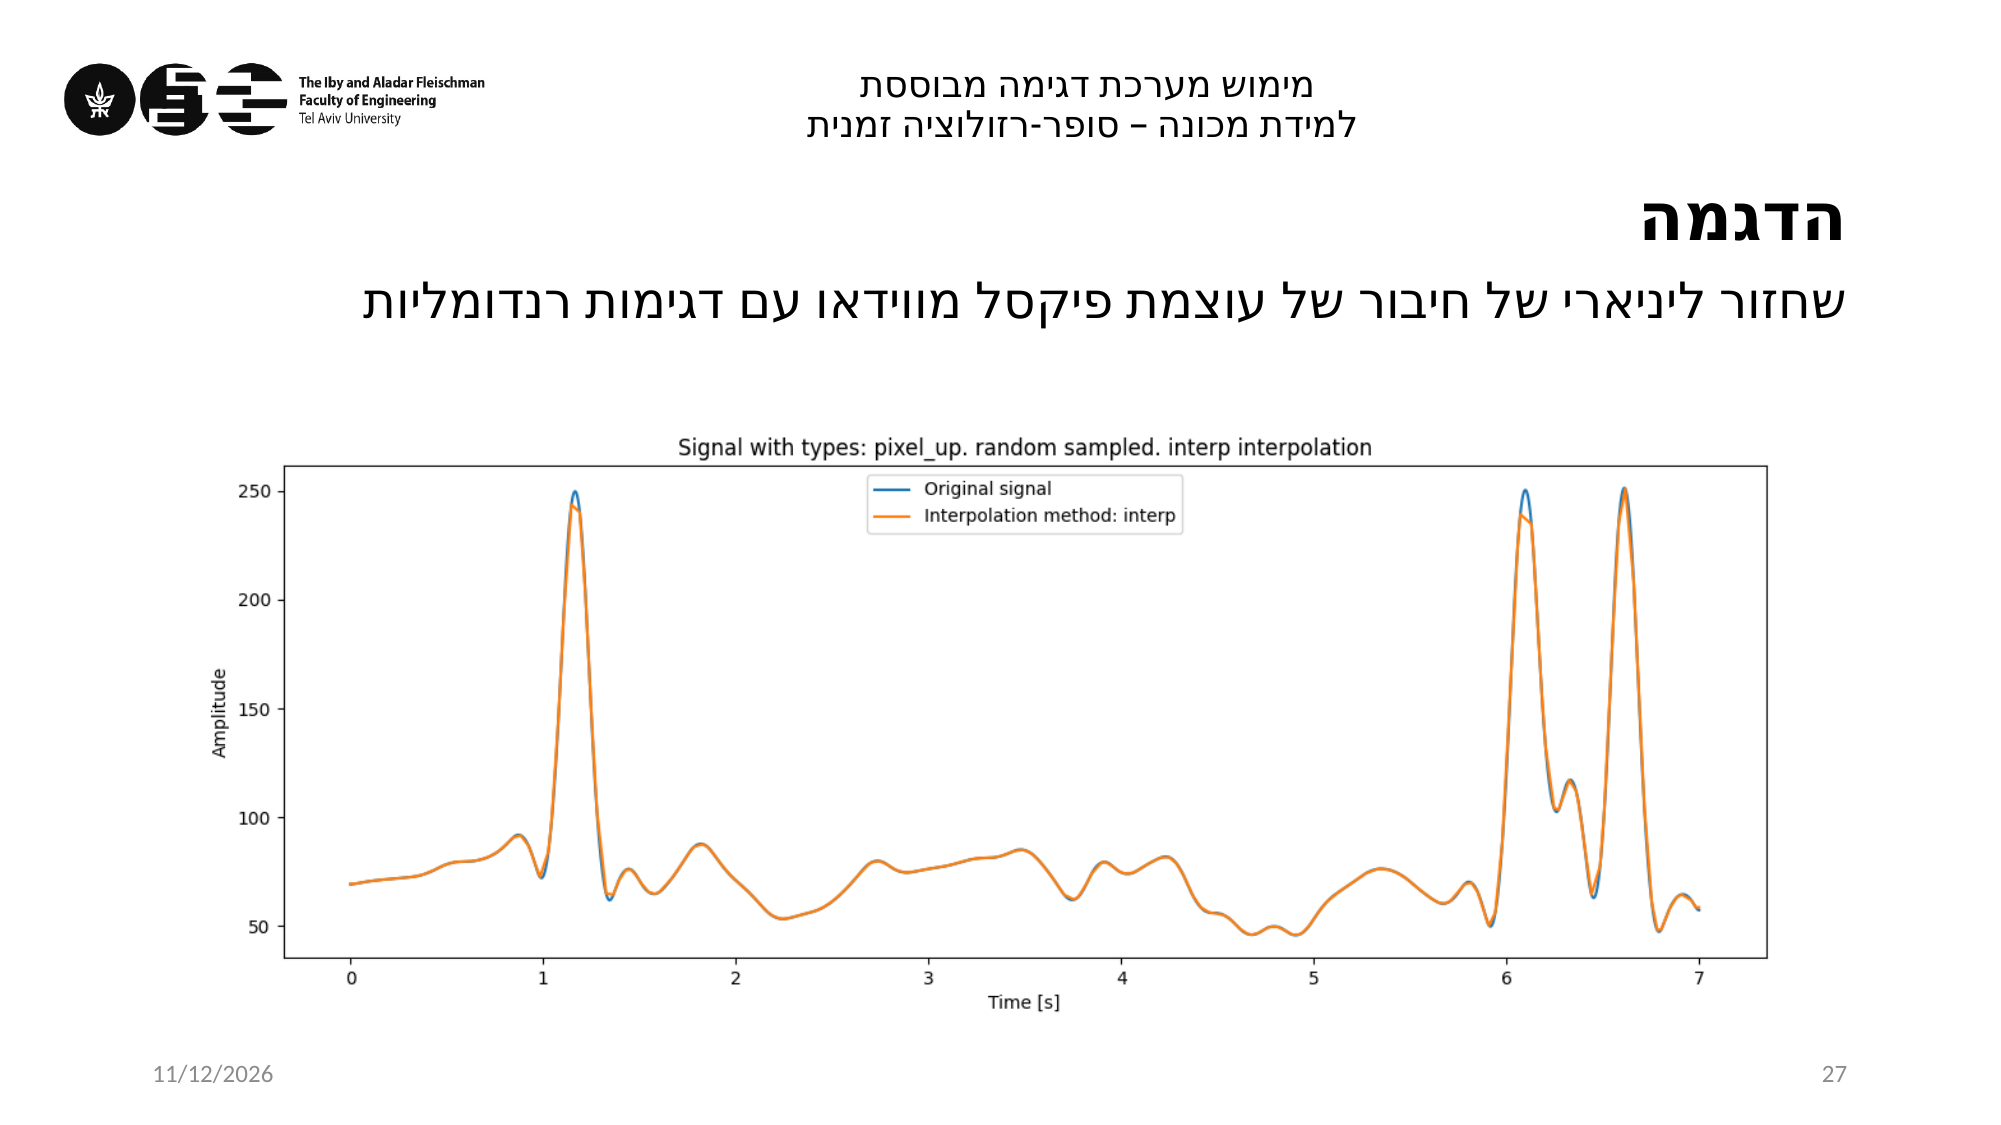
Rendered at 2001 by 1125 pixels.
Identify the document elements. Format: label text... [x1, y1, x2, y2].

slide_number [137, 1042, 588, 1103]
slide_number 27 [1412, 1042, 1863, 1103]
title מימוש מערכת דגימה מבוססת למידת מכונה – סופר-­­רזולוציה זמנית [537, 58, 1638, 153]
list הדגמה שחזור ליניארי של חיבור של עוצמת פיקסל מווידאו עם דגימות רנדומליות [137, 175, 1863, 1014]
picture [43, 44, 524, 155]
picture [202, 422, 1798, 1014]
